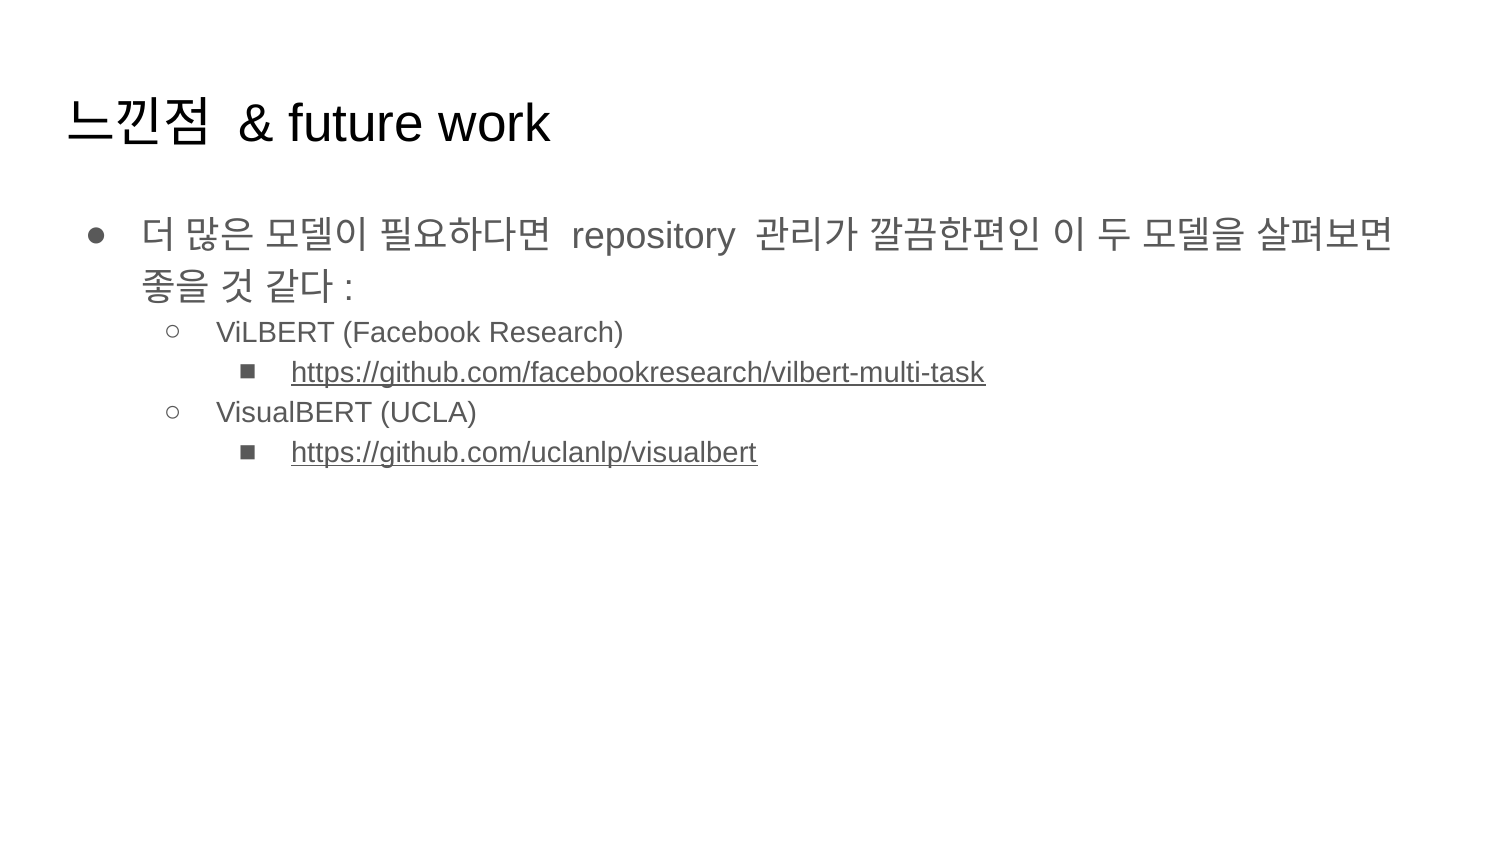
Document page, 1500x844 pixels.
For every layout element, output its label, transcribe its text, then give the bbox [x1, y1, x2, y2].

title 느낀점 & future work [51, 72, 1449, 167]
list 더 많은 모델이 필요하다면 repository 관리가 깔끔한편인 이 두 모델을 살펴보면 좋을 것 같다: ViLBERT (Facebook Research) https://github.com/facebookresearch/vilbert-multi-task VisualBERT (UCLA) https://github.com/uclanlp/visualbert [51, 189, 1449, 750]
